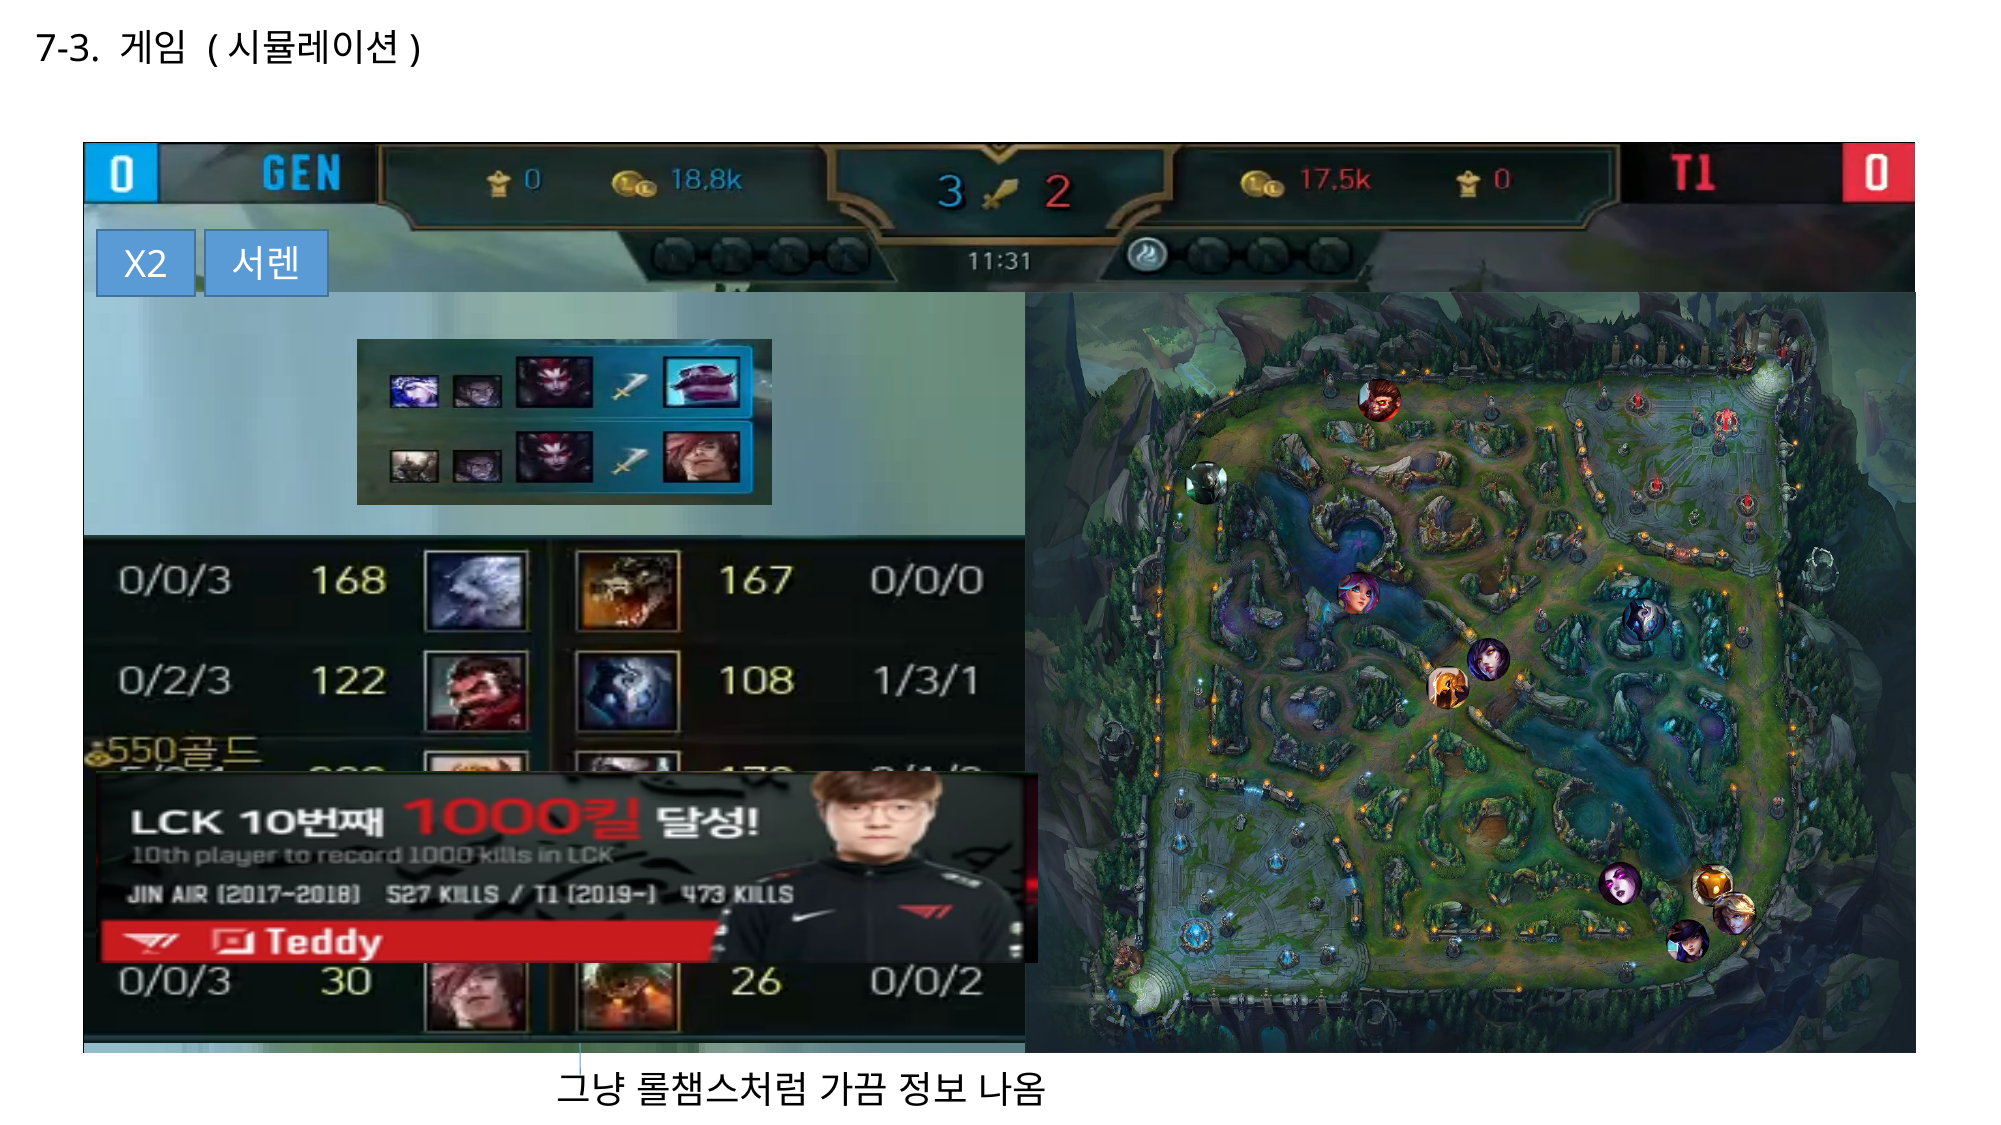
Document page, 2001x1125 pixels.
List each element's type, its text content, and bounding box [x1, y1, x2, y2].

text_box 그냥 롤챔스처럼 가끔 정보 나옴 [542, 1058, 1163, 1119]
text_box 7-3. 게임 (시뮬레이션) [20, 16, 1877, 76]
picture [84, 142, 1916, 1053]
picture [111, 154, 134, 193]
